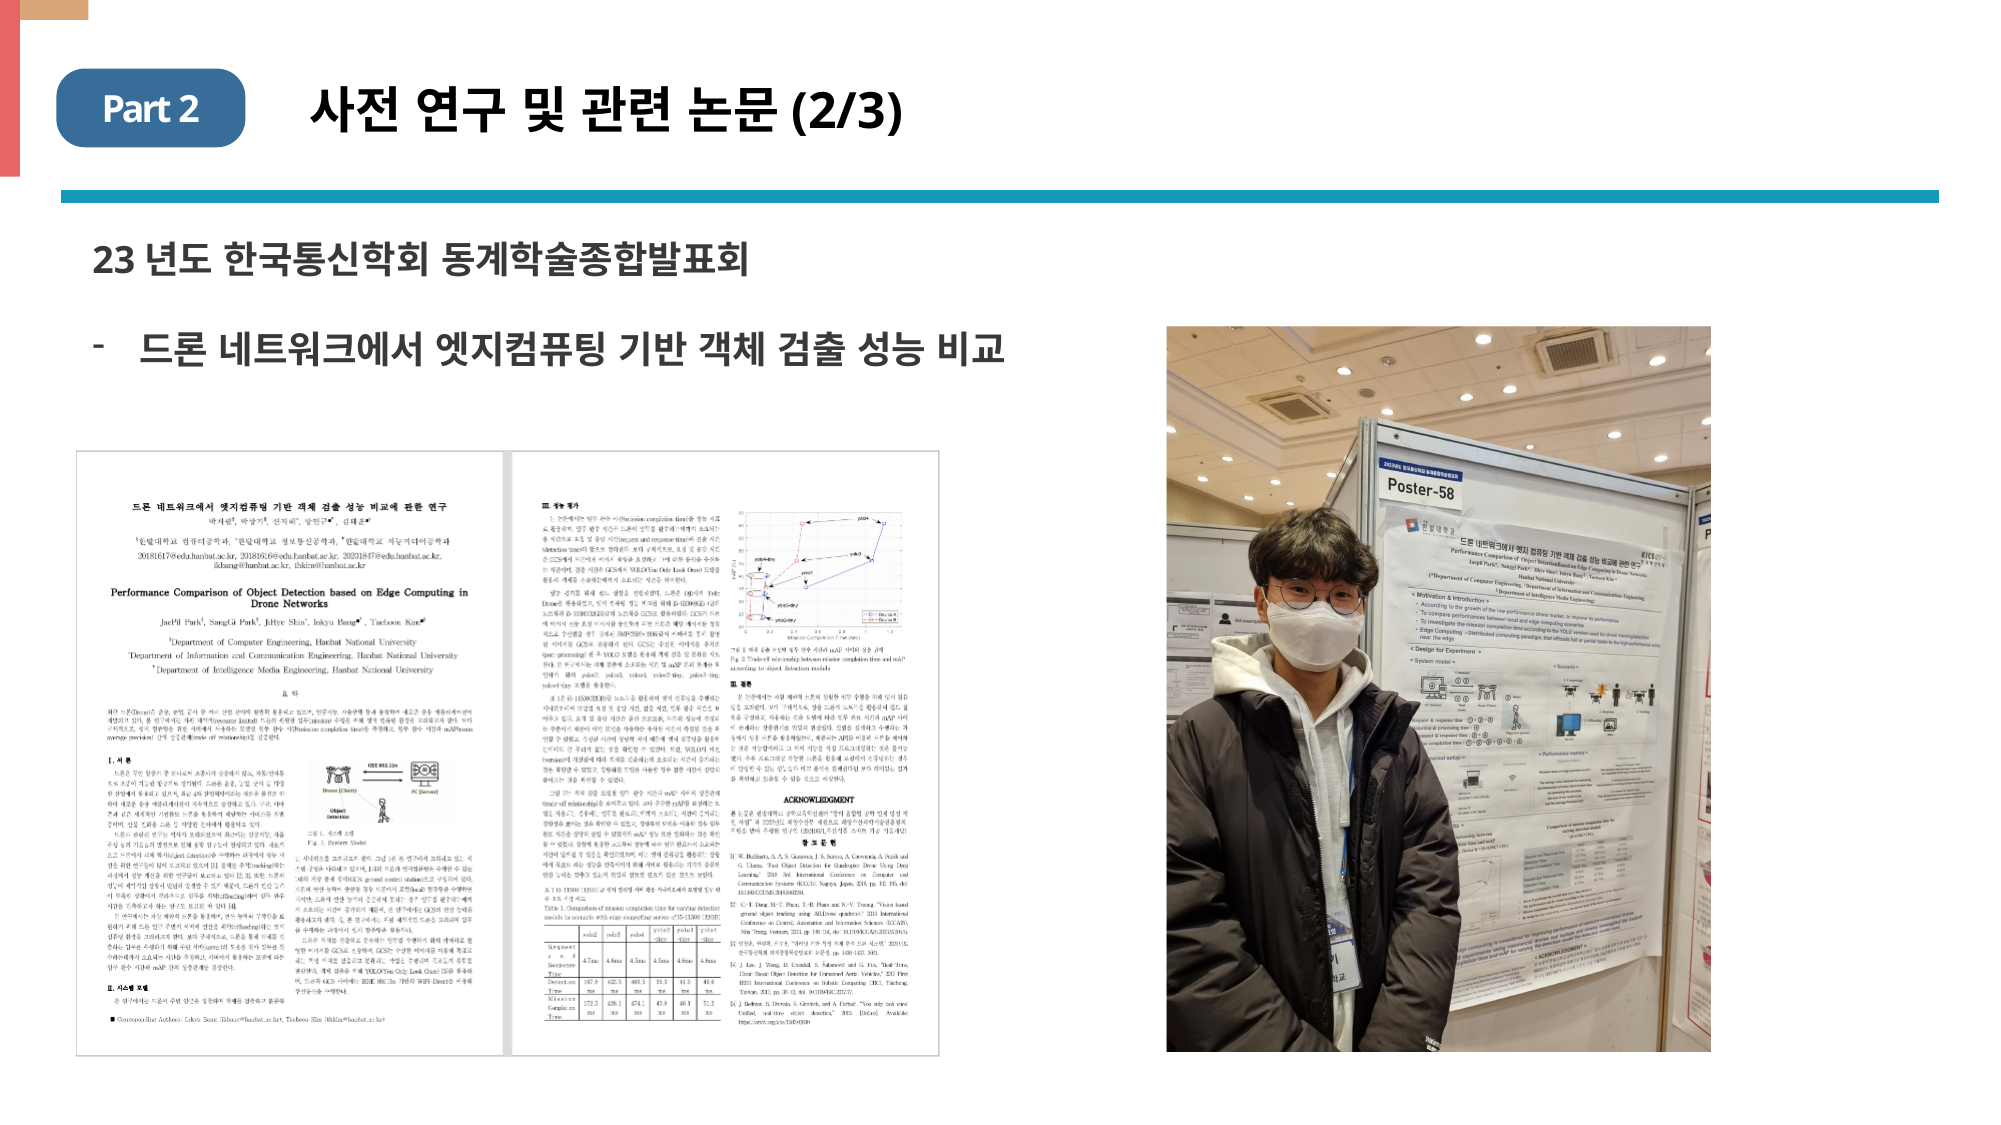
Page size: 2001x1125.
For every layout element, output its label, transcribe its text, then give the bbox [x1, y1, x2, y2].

text_box Part 2 [55, 67, 247, 149]
text_box [19, 0, 89, 21]
picture [76, 450, 940, 1057]
text_box 사전 연구 및 관련 논문(2/3) [294, 71, 919, 147]
text_box [0, 0, 21, 178]
text_box 23년도 한국통신학회 동계학술종합발표회 드론 네트워크에서 엣지컴퓨팅 기반 객체 검출 성능 비교 [77, 228, 1167, 378]
picture [1075, 327, 1801, 1051]
